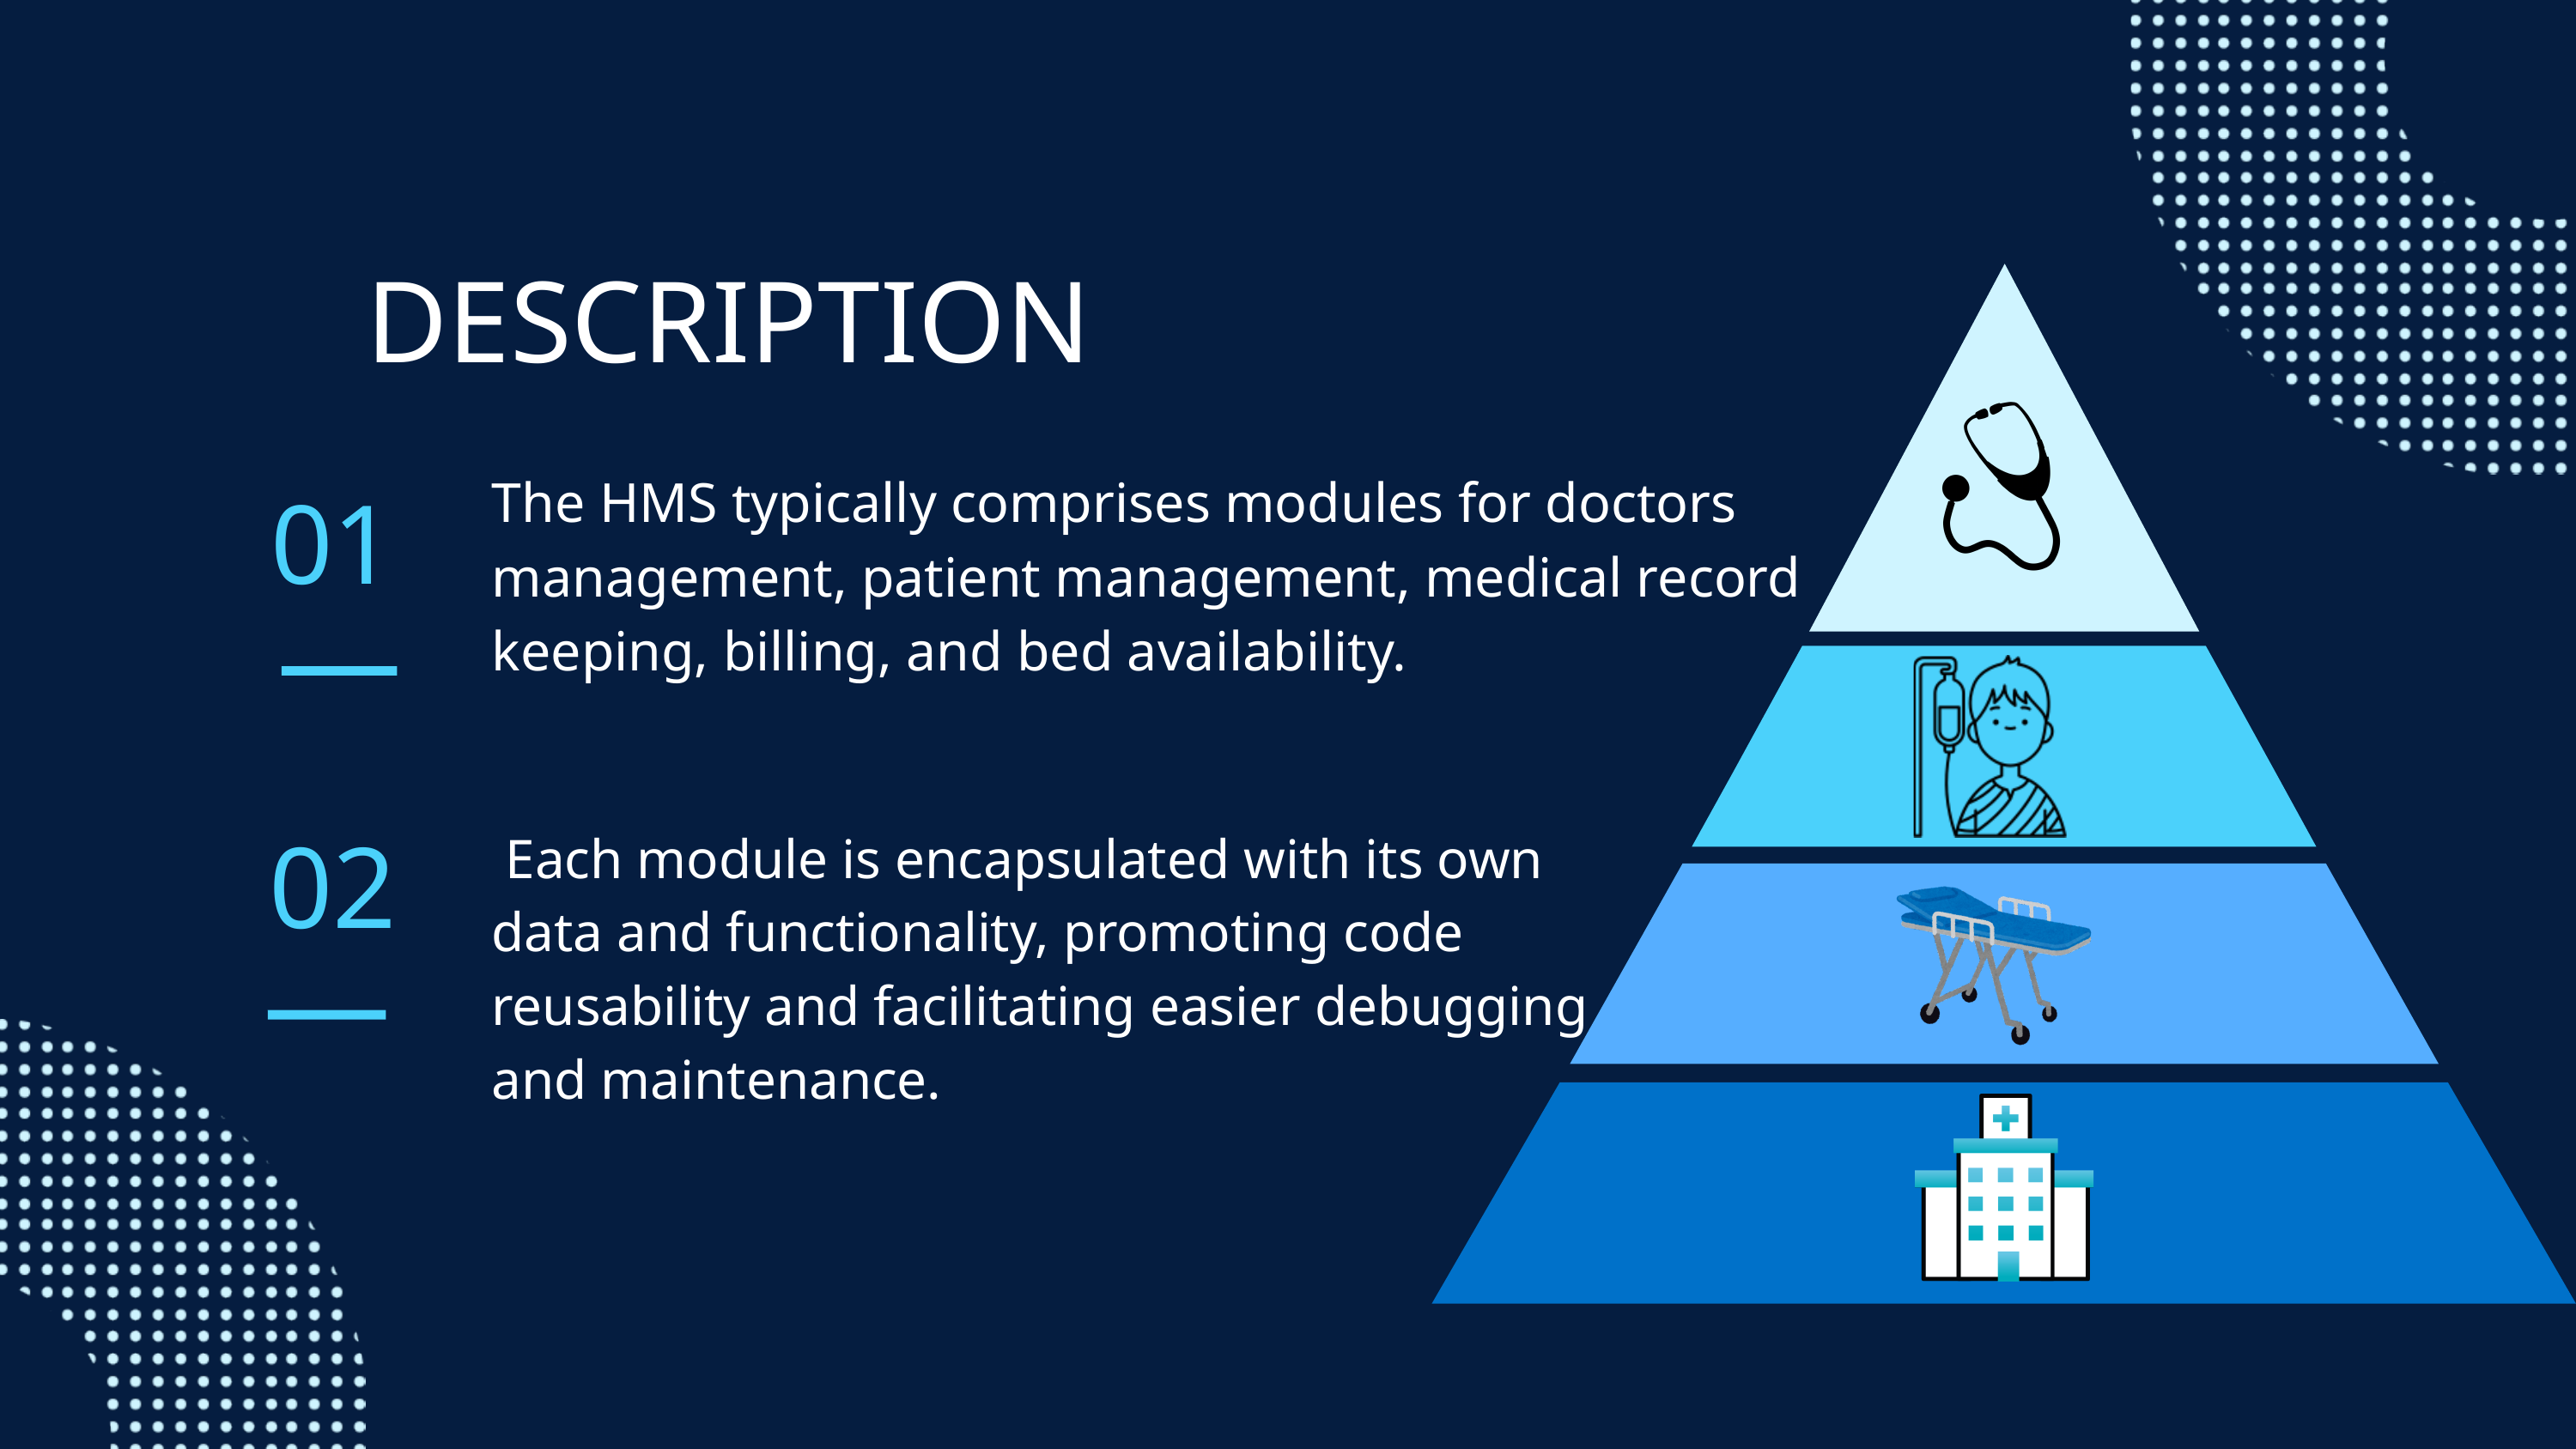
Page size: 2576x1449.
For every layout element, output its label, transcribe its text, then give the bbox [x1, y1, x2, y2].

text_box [1570, 863, 2439, 1064]
text_box DESCRIPTION [365, 250, 1183, 385]
text_box 01 [239, 455, 428, 606]
text_box [2130, 0, 2576, 475]
text_box [0, 1019, 366, 1449]
text_box Each module is encapsulated with its own data and functionality, promoting code reusability and facilitating easier debugging and maintenance. [491, 815, 1648, 1110]
text_box 02 [236, 797, 430, 951]
text_box The HMS typically comprises modules for doctors management, patient management, medical record keeping, billing, and bed availability. [491, 458, 1897, 682]
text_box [1808, 263, 2200, 632]
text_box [1431, 1082, 2576, 1304]
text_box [1692, 646, 2317, 847]
